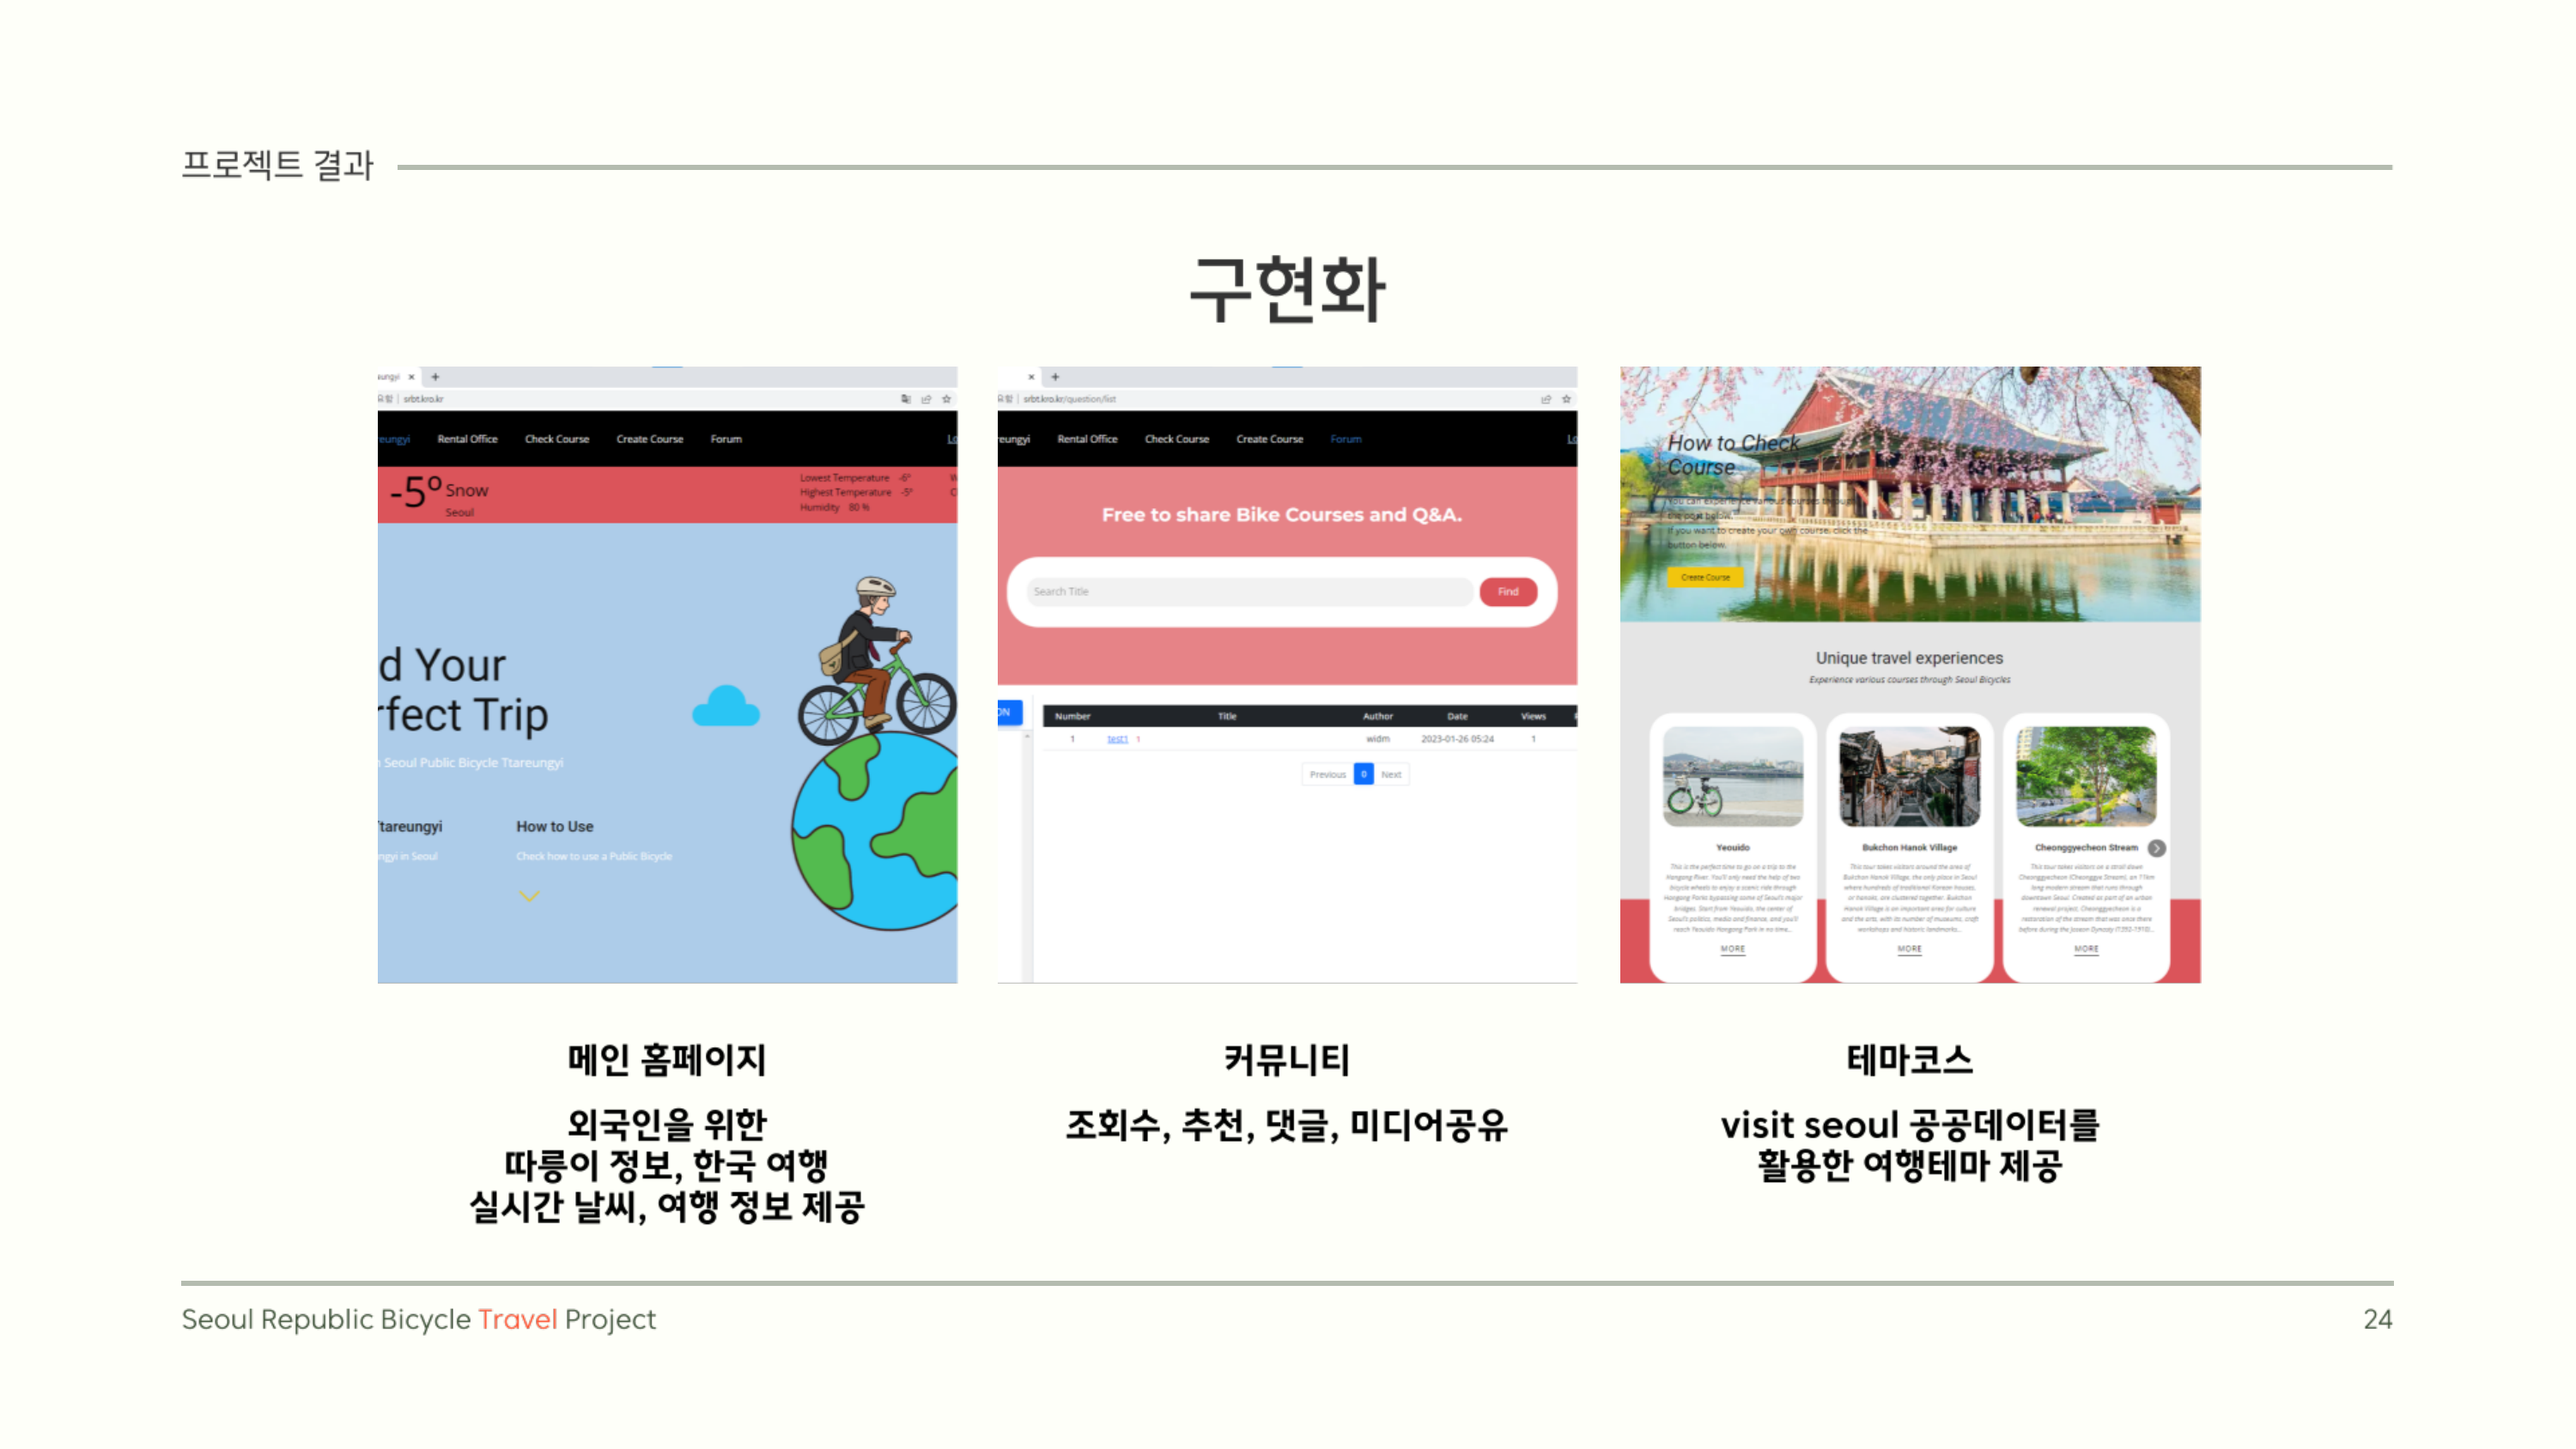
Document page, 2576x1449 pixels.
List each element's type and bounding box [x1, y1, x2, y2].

picture [176, 139, 390, 205]
text_box [377, 367, 958, 985]
picture [1078, 1033, 1365, 1093]
text_box [1620, 367, 2202, 985]
picture [2359, 1300, 2407, 1341]
text_box [997, 367, 1578, 985]
picture [1626, 1098, 2117, 1200]
text_box [181, 1281, 2395, 1286]
picture [1003, 1098, 1523, 1161]
picture [459, 1098, 885, 1242]
text_box [398, 165, 2394, 170]
picture [178, 1300, 668, 1350]
picture [1078, 230, 1418, 357]
picture [459, 1033, 781, 1093]
picture [1702, 1033, 1988, 1093]
